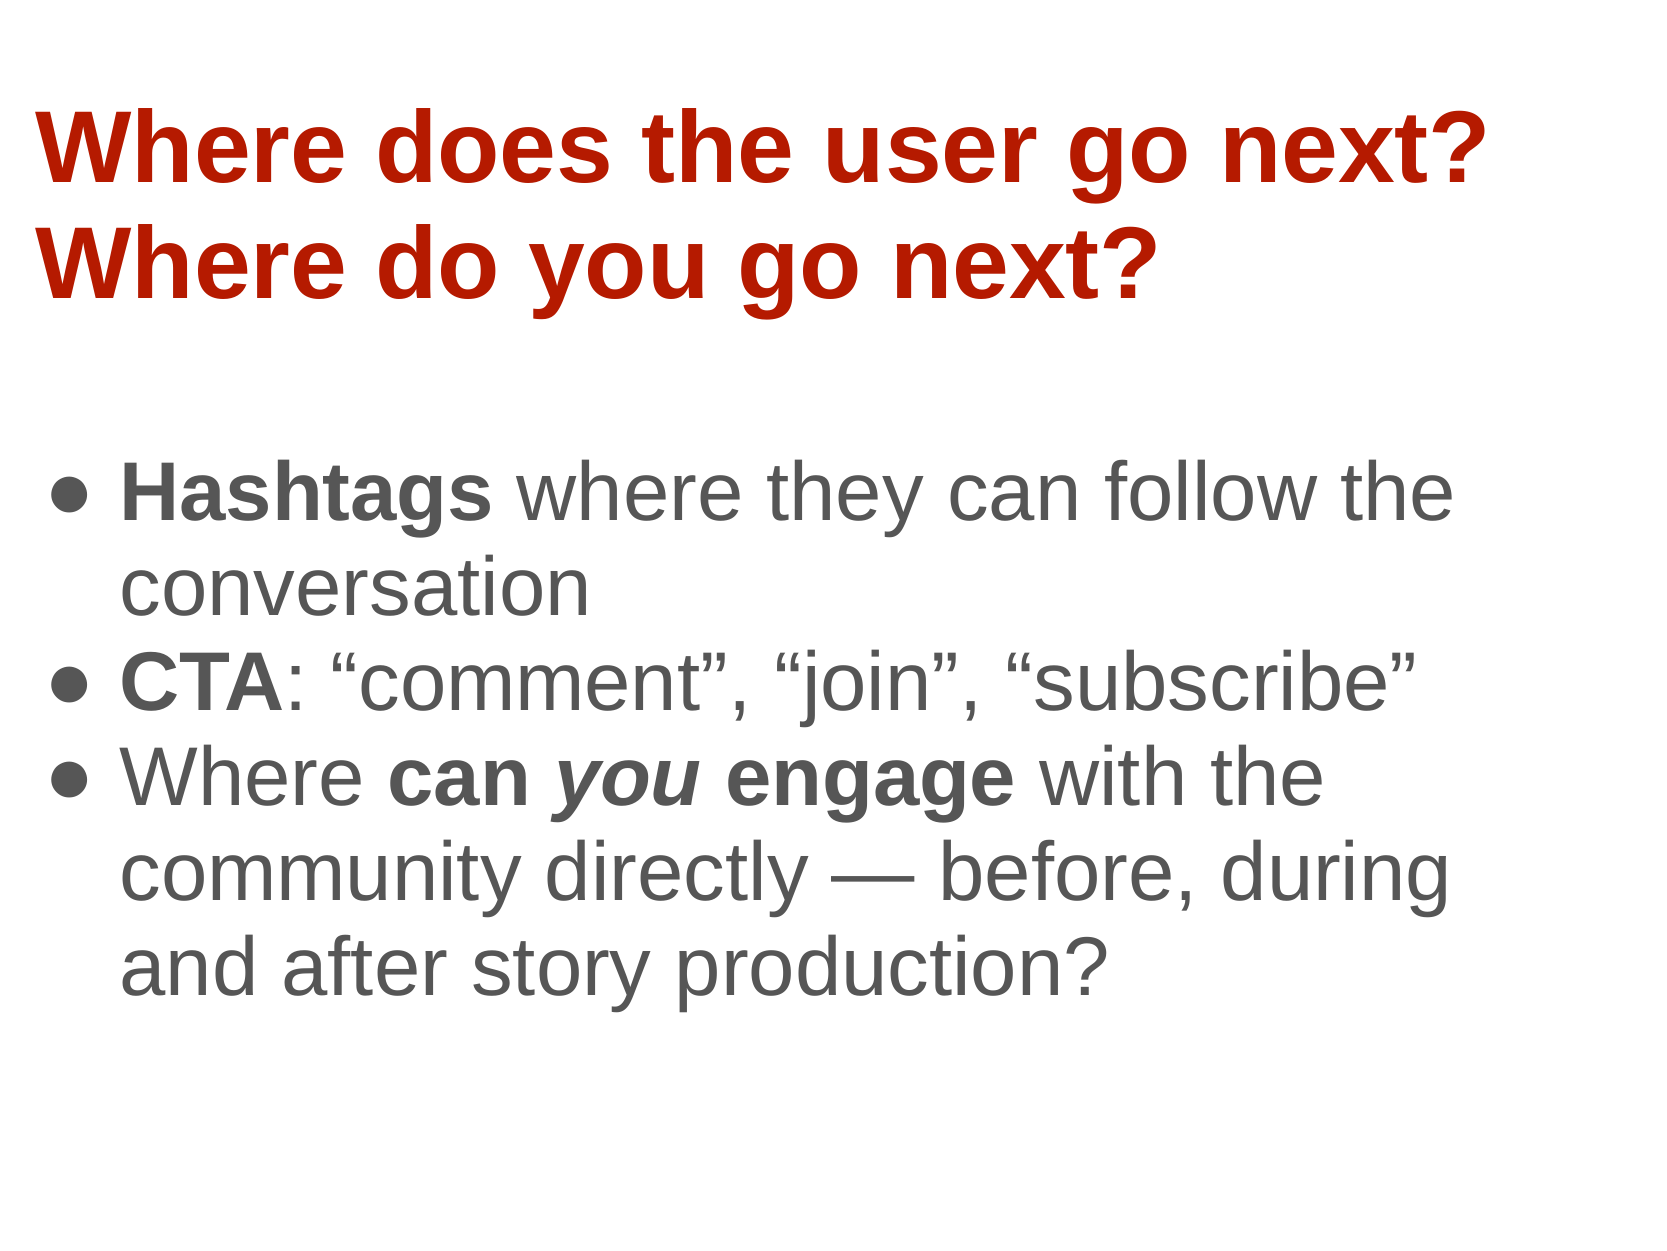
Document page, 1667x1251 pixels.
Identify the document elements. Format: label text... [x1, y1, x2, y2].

text_box Where does the user go next? Where do you go next? [35, 89, 1632, 203]
text_box Hashtags where they can follow the conversation CTA: “comment”, “join”, “subscribe” Where can you engage with the community directly — before, during and after story production? [44, 444, 1562, 982]
